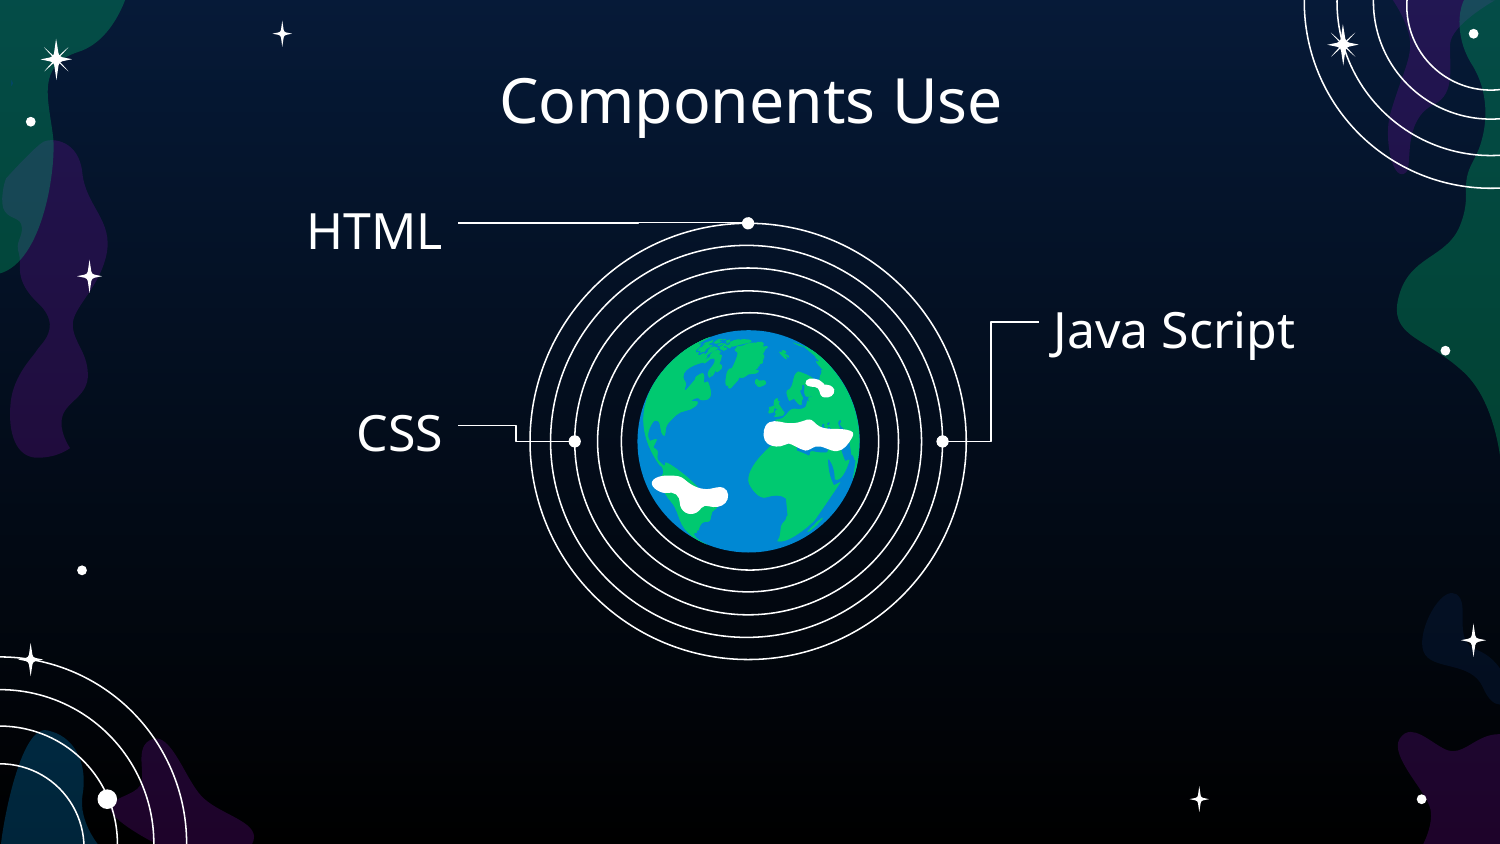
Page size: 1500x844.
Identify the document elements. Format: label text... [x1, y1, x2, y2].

text_box [873, 403, 879, 480]
text_box Java Script [1038, 283, 1379, 361]
text_box [873, 357, 899, 526]
text_box [530, 223, 937, 423]
text_box [649, 290, 847, 328]
text_box [530, 449, 967, 660]
text_box [689, 312, 811, 328]
text_box [597, 373, 614, 510]
text_box CSS [118, 386, 459, 465]
text_box [630, 569, 866, 615]
text_box [550, 245, 943, 638]
text_box HTML [118, 184, 459, 262]
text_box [457, 425, 575, 442]
text_box [574, 267, 922, 562]
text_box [942, 321, 1039, 442]
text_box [619, 329, 869, 562]
text_box [668, 569, 828, 592]
title Components Use [118, 46, 1384, 141]
